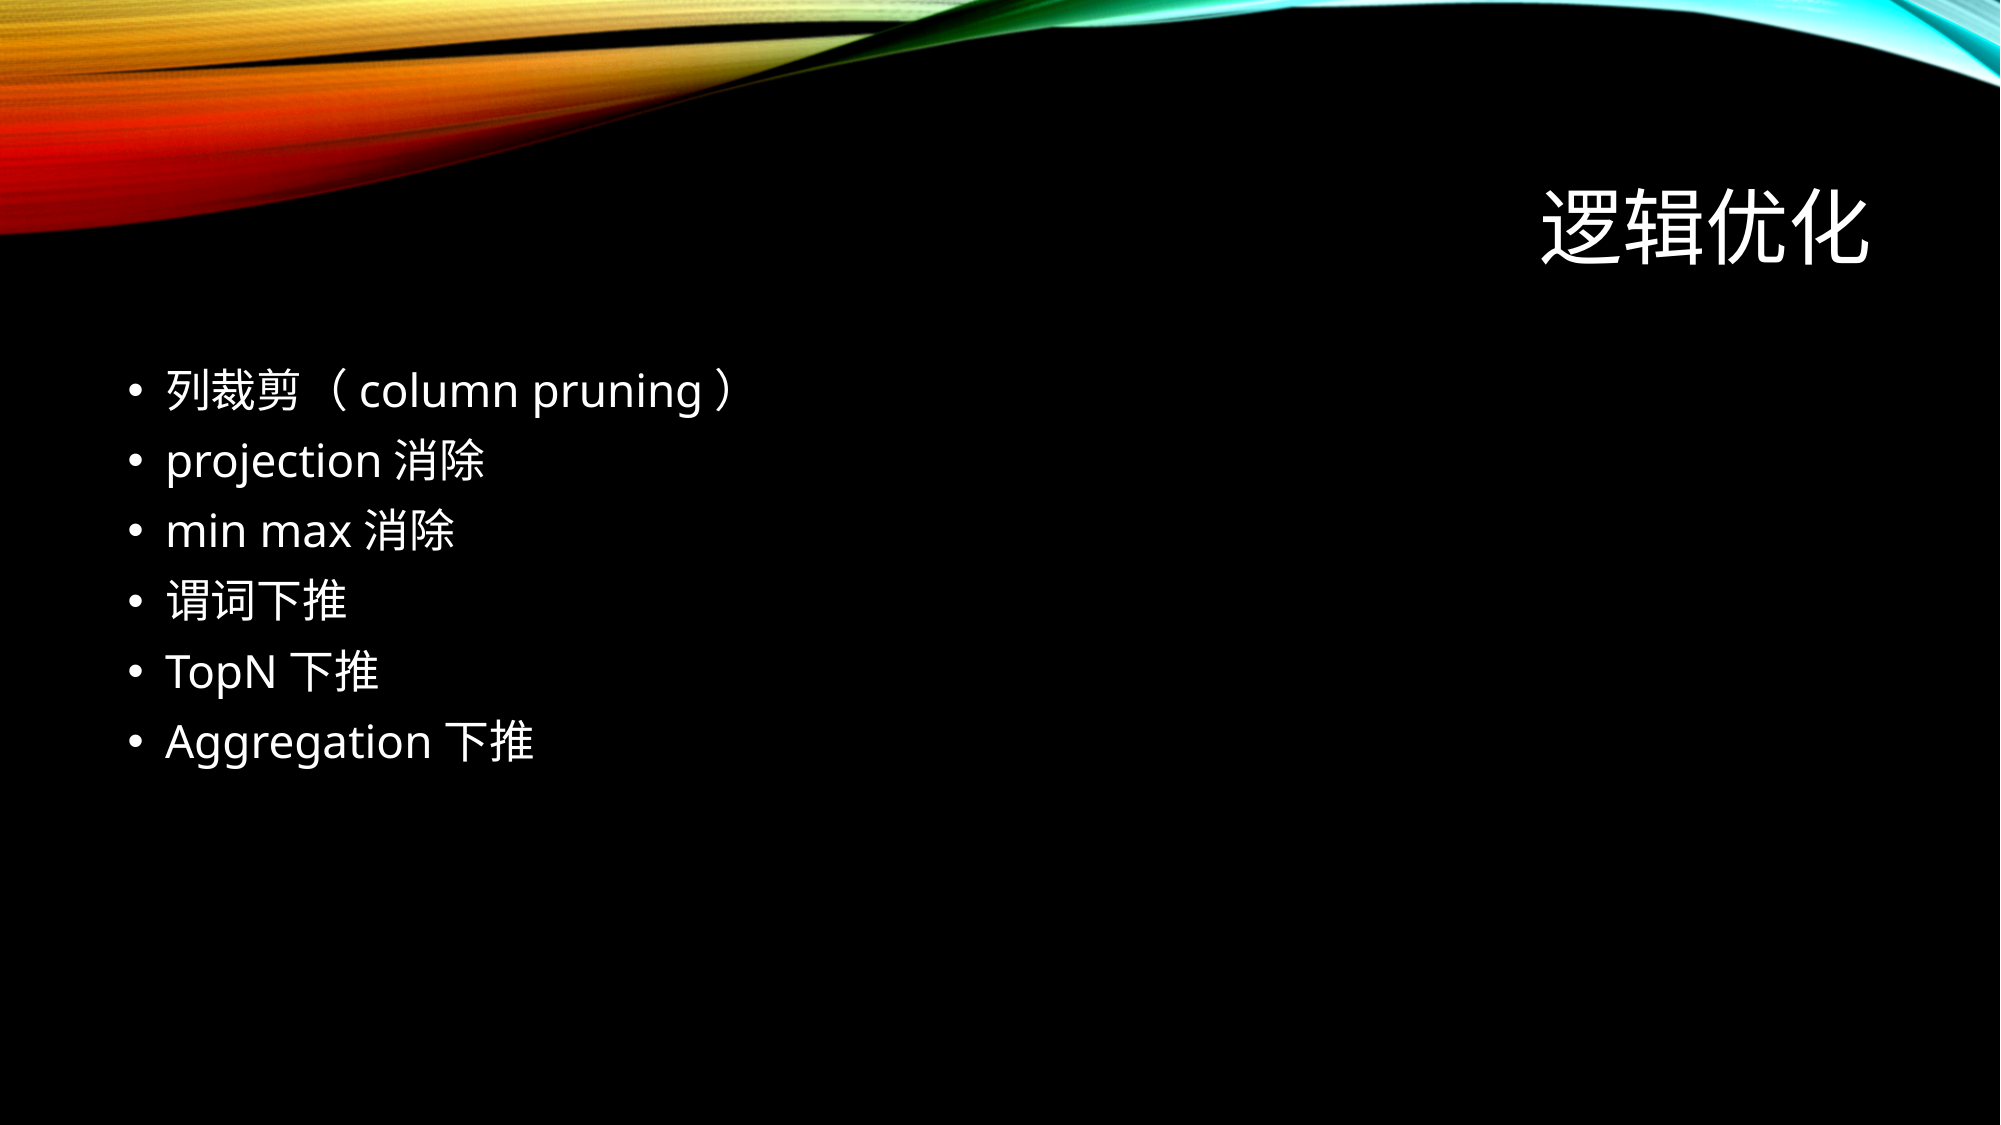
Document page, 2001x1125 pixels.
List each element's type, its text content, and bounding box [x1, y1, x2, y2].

title 逻辑优化 [474, 125, 1888, 338]
picture [0, 0, 2000, 237]
list 列裁剪（column pruning） projection消除 min max消除 谓词下推 TopN下推 Aggregation下推 [112, 360, 1888, 1021]
